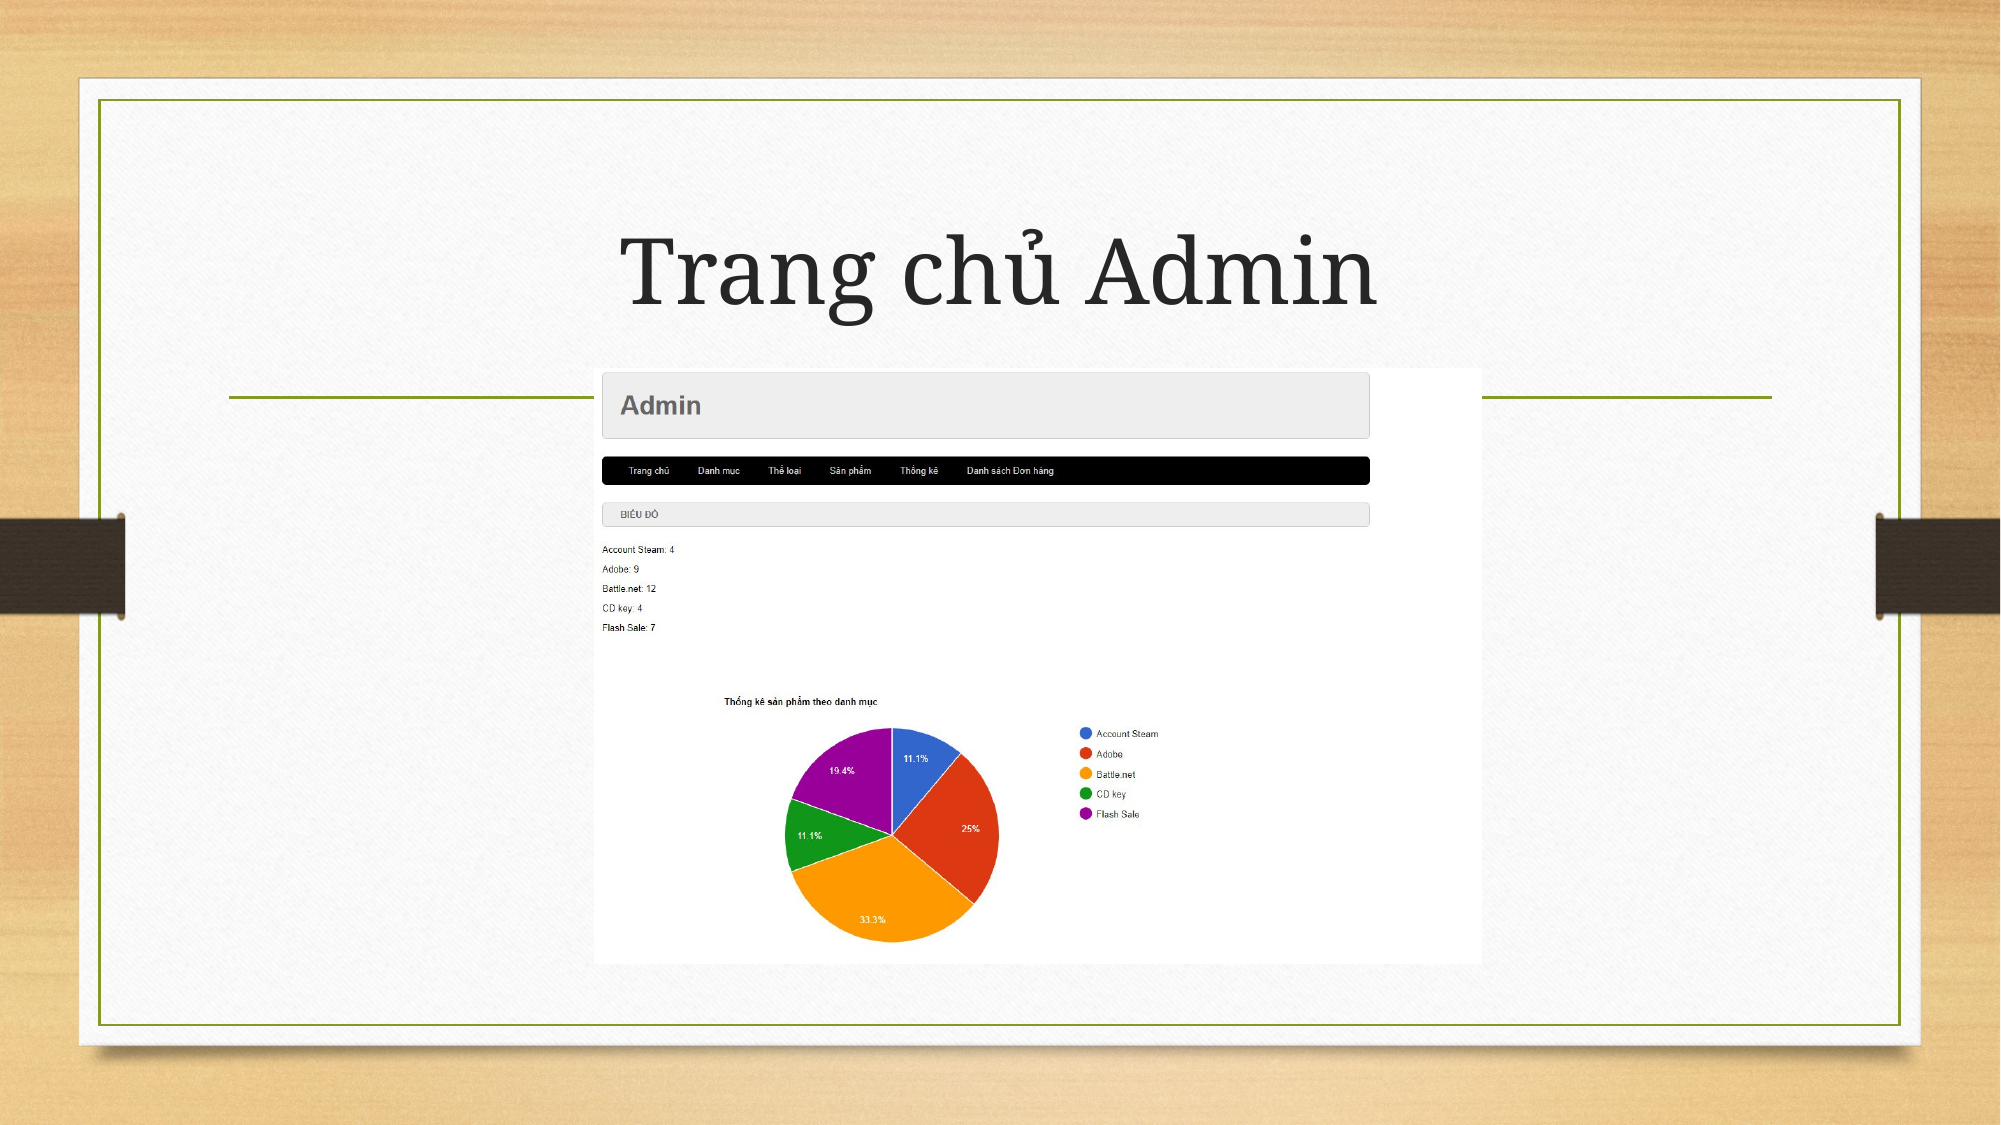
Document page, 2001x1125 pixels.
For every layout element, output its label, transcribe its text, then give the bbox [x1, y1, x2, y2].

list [594, 367, 1483, 964]
title Trang chủ Admin [212, 161, 1788, 375]
picture [0, 0, 2001, 1125]
